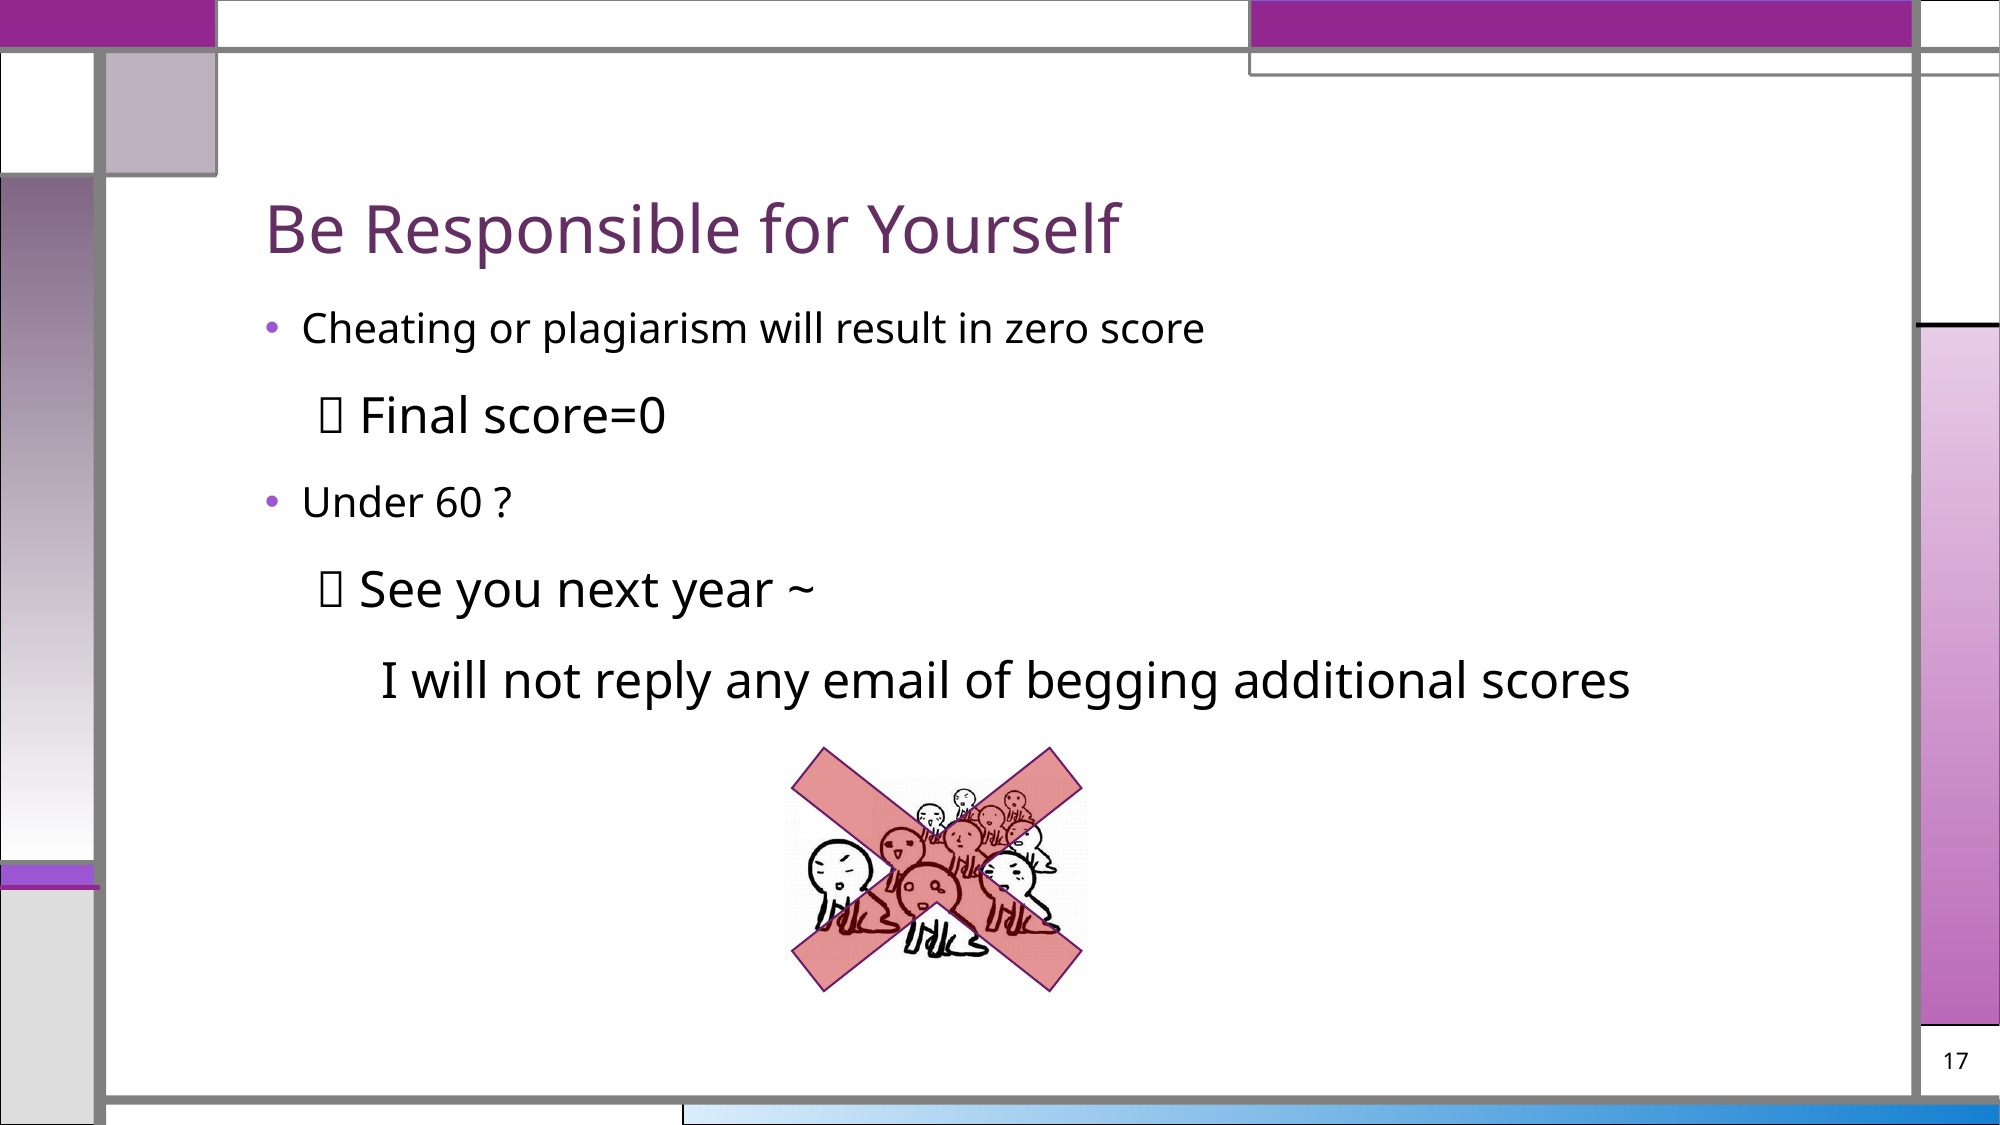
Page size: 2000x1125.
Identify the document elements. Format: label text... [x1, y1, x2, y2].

list Cheating or plagiarism will result in zero score  Final score=0 Under 60 ?  See you next year ~ I will not reply any email of begging additional scores [249, 299, 1825, 988]
slide_number 17 [1912, 1036, 2000, 1088]
title Be Responsible for Yourself [249, 87, 1825, 275]
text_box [688, 674, 1185, 1065]
